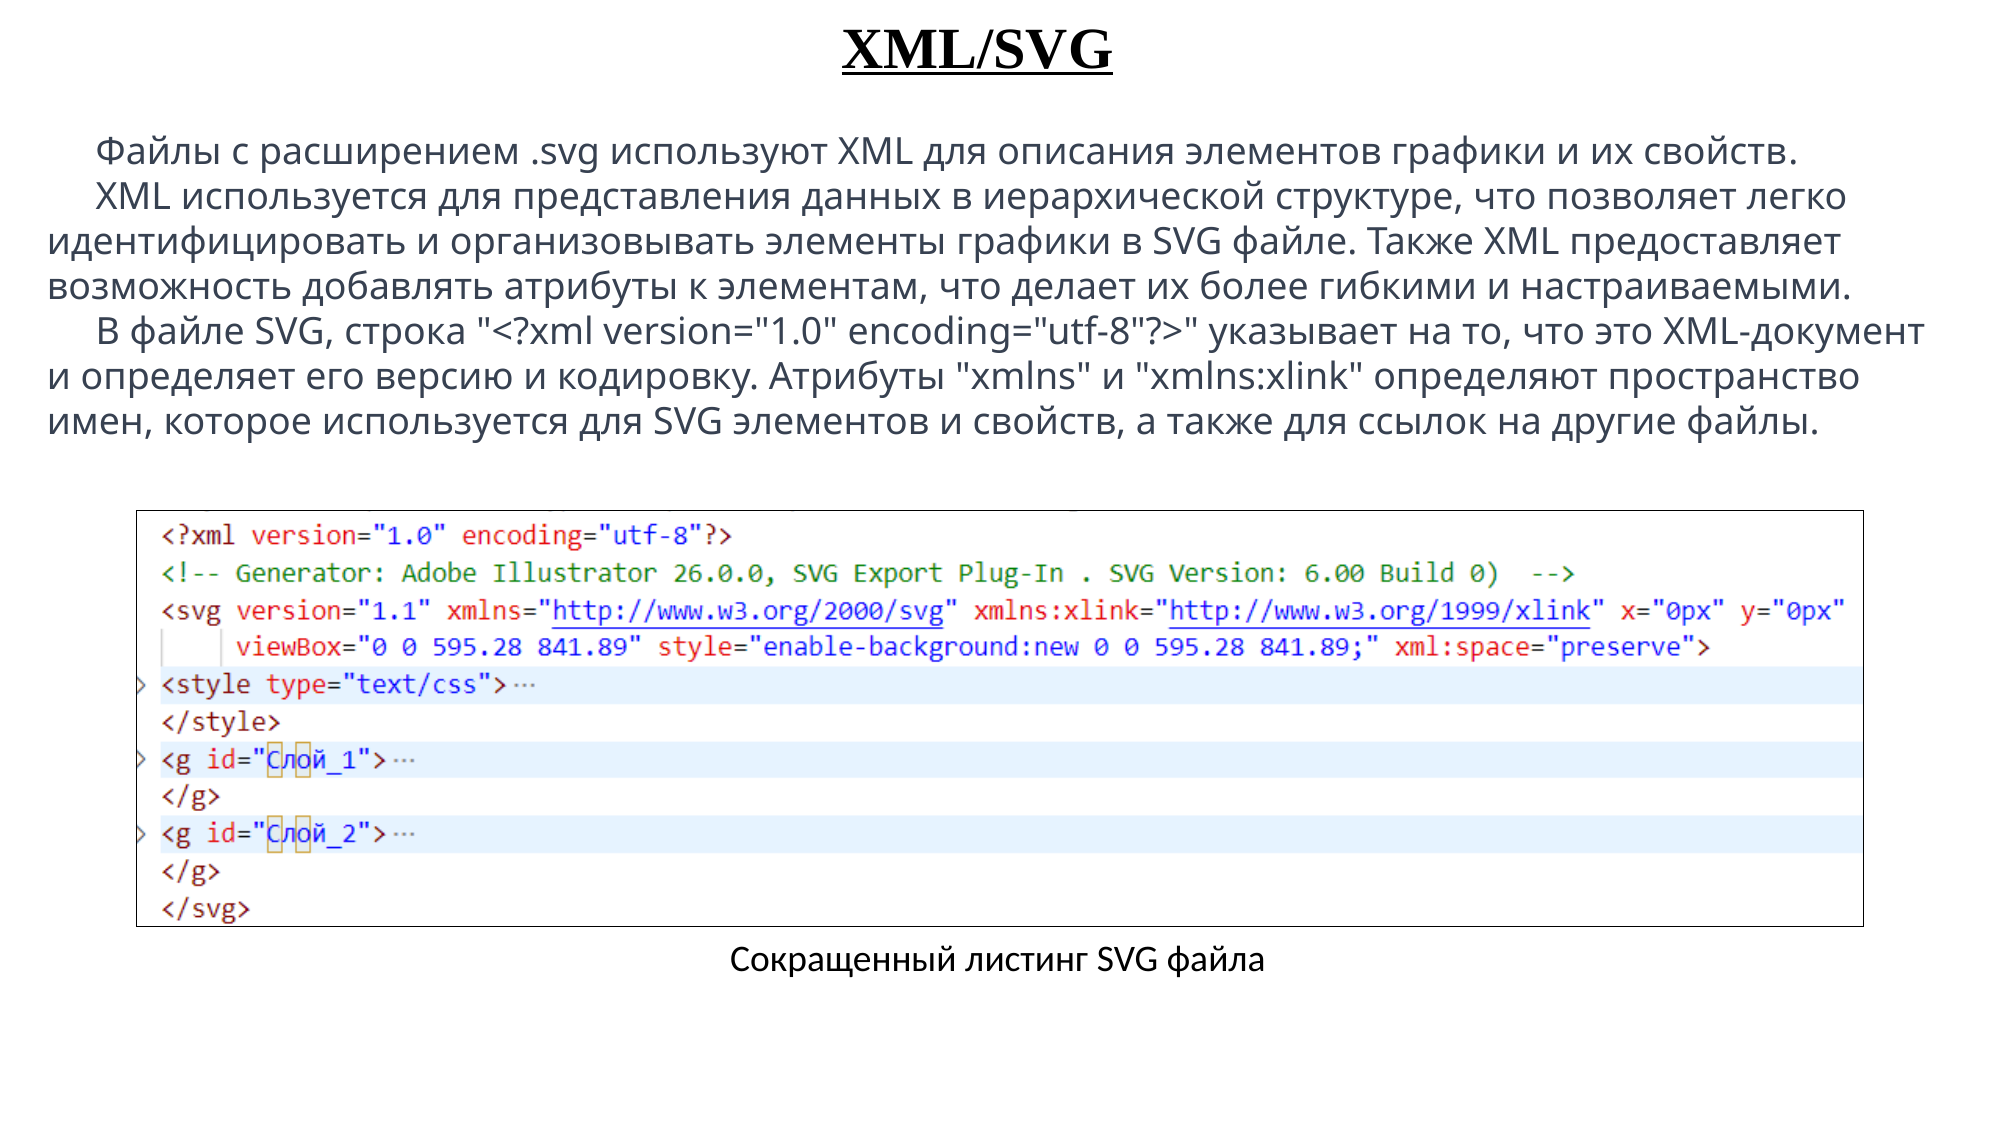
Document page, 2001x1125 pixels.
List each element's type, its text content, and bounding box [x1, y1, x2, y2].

text_box Сокращенный листинг SVG файла [715, 927, 1285, 986]
text_box Файлы с расширением .svg используют XML для описания элементов графики и их свойств. XML используется для представления данных в иерархической структуре, что позволяет легко идентифицировать и организовывать элементы графики в SVG файле. Также XML предоставляет возможность добавлять атрибуты к элементам, что делает их более гибкими и настраиваемыми. В файле SVG, строка "<?xml version="1.0" encoding="utf-8"?>" указывает на то, что это XML-документ и определяет его версию и кодировку. Атрибуты "xmlns" и "xmlns:xlink" определяют пространство имен, которое используется для SVG элементов и свойств, а также для ссылок на другие файлы. [32, 119, 1968, 449]
picture [136, 510, 1864, 927]
text_box XML/SVG [826, 2, 1174, 88]
